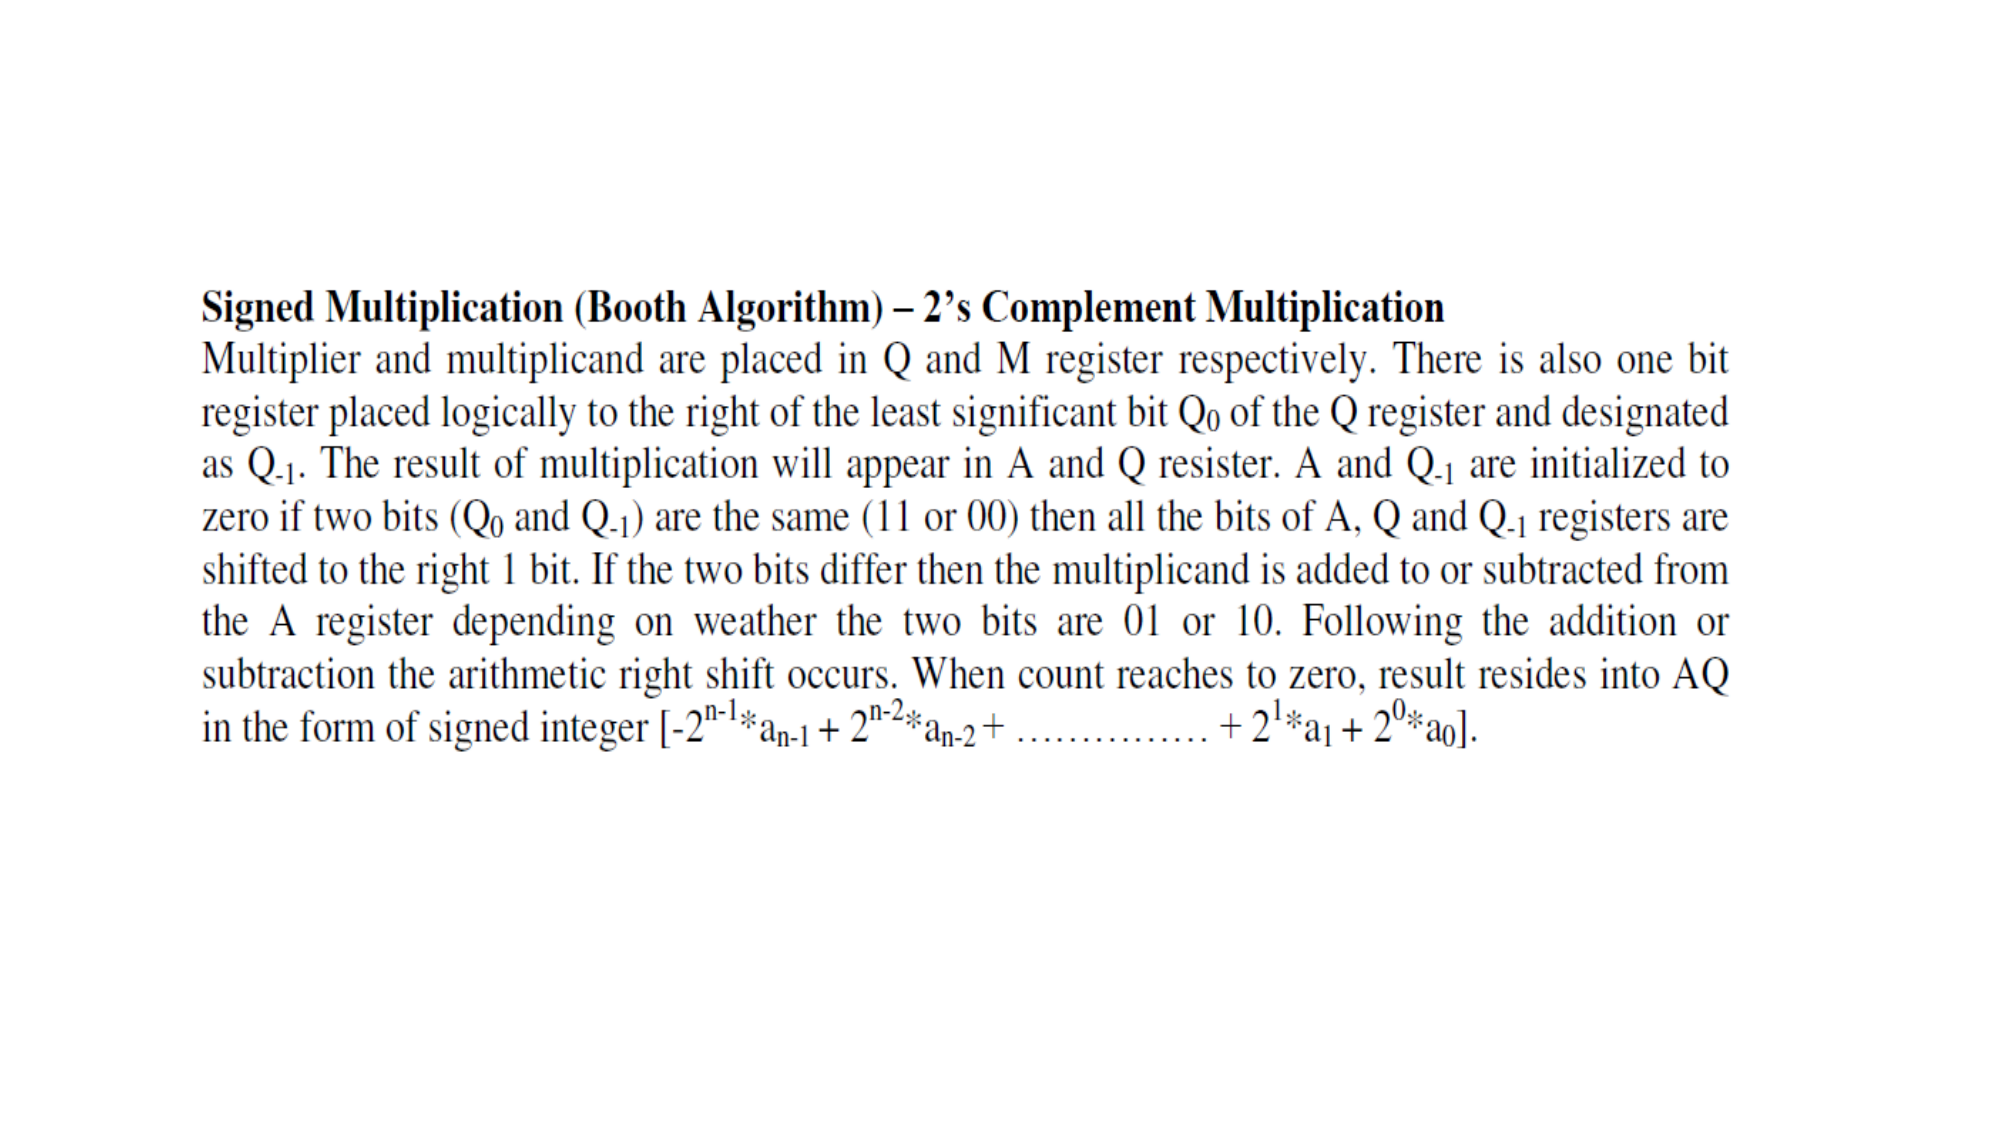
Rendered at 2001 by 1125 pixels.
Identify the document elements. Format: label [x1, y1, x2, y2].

list [189, 264, 1810, 858]
